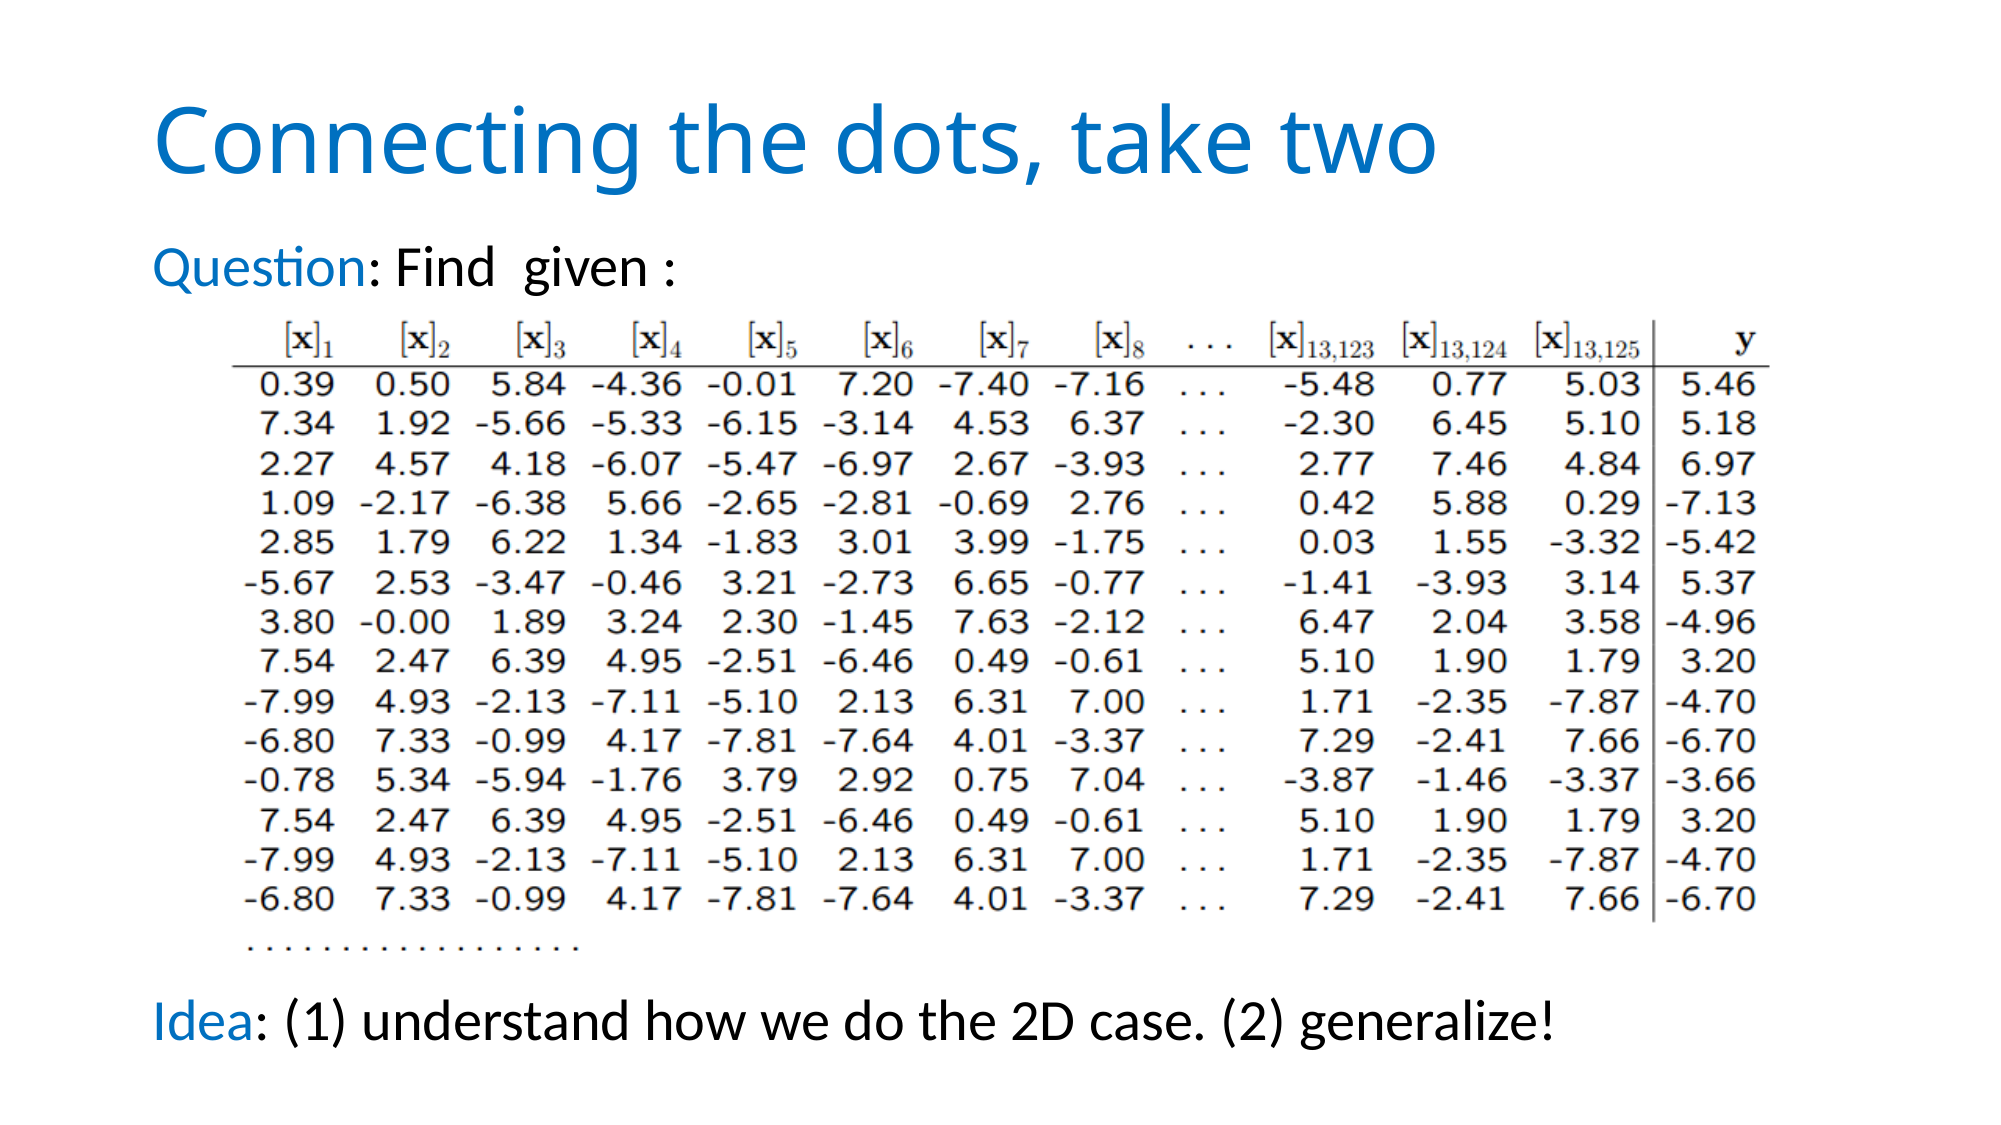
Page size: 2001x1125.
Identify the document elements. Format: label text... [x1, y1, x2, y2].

title Connecting the dots, take two [137, 59, 1863, 229]
picture [213, 299, 1787, 968]
